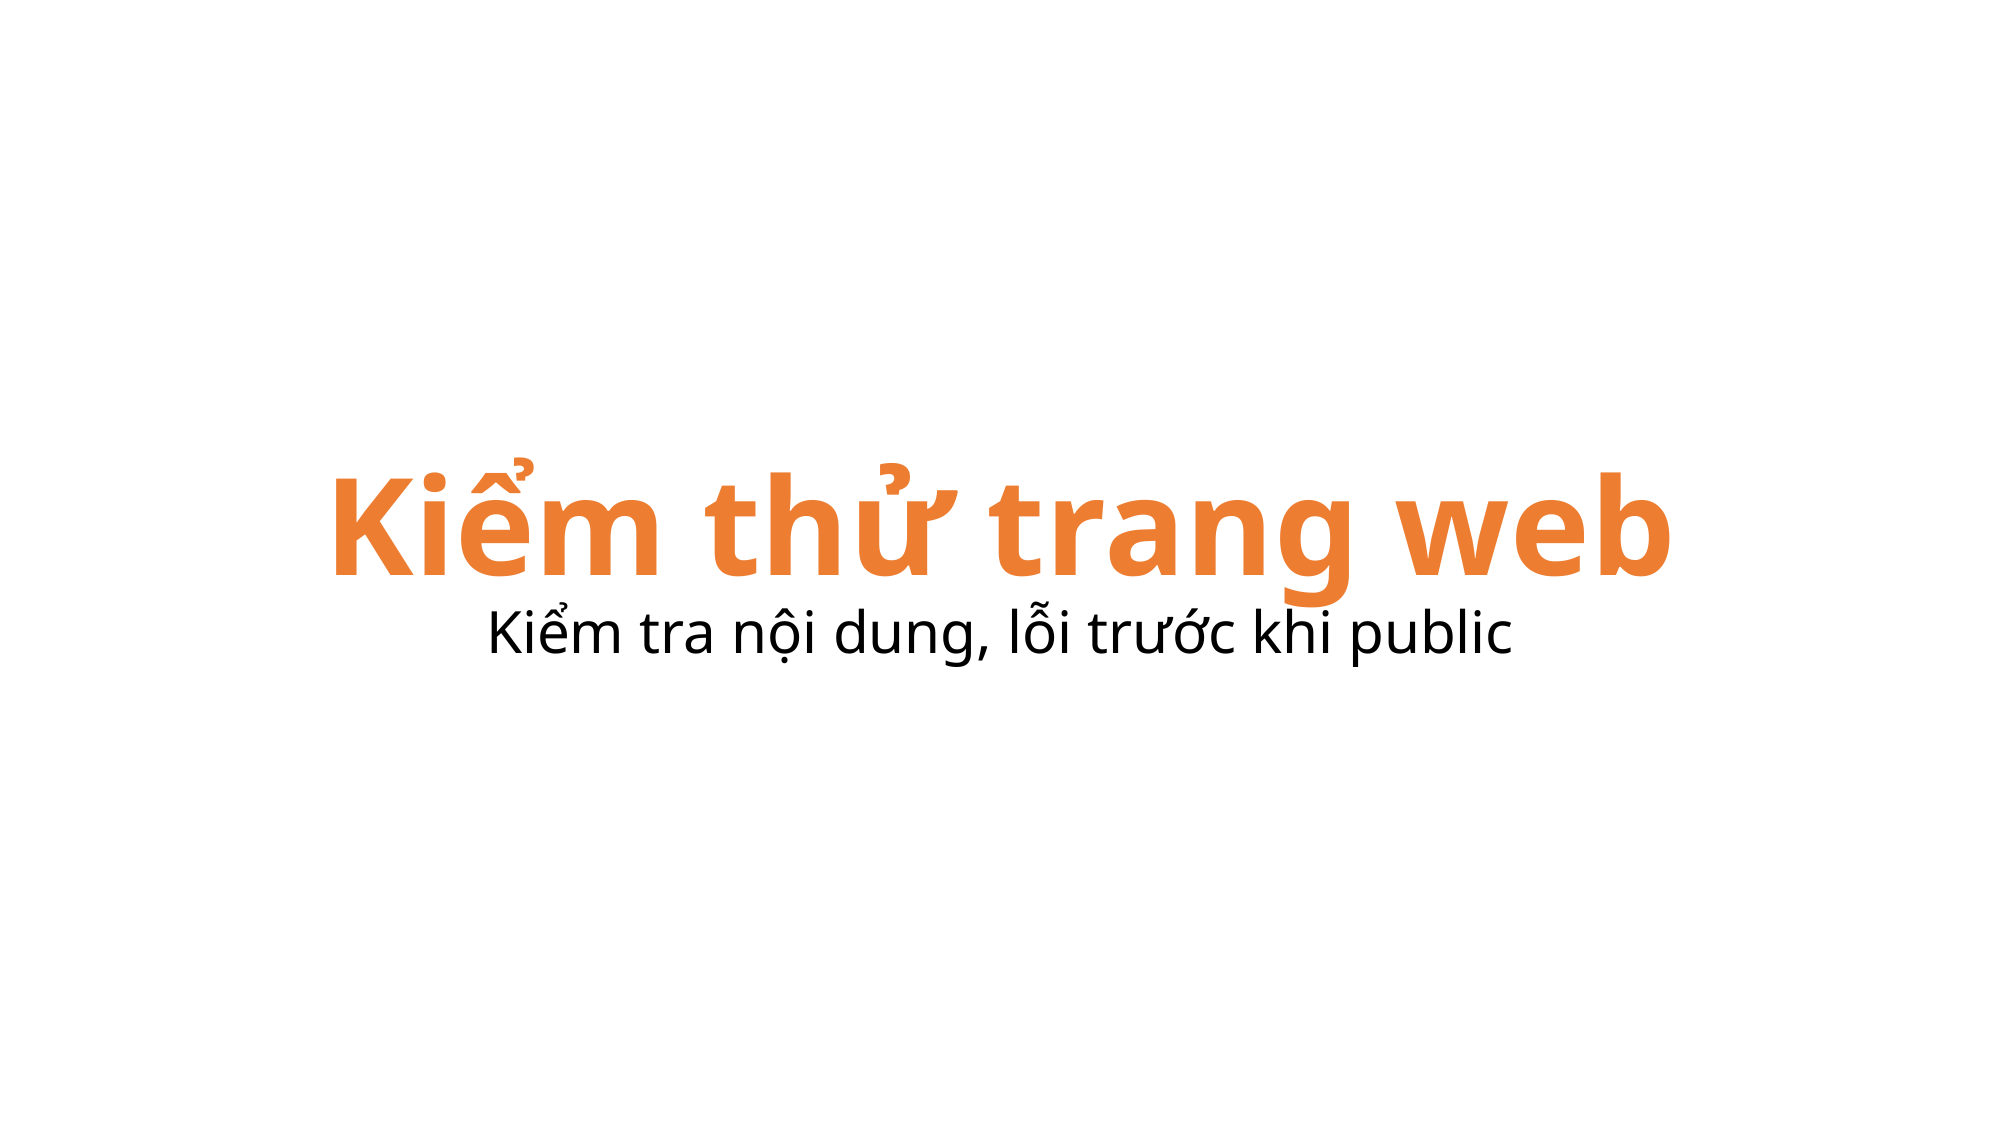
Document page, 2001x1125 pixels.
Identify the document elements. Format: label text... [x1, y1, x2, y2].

text_box Kiểm tra nội dung, lỗi trước khi public [349, 595, 1650, 697]
text_box Kiểm thử trang web [280, 451, 1720, 618]
